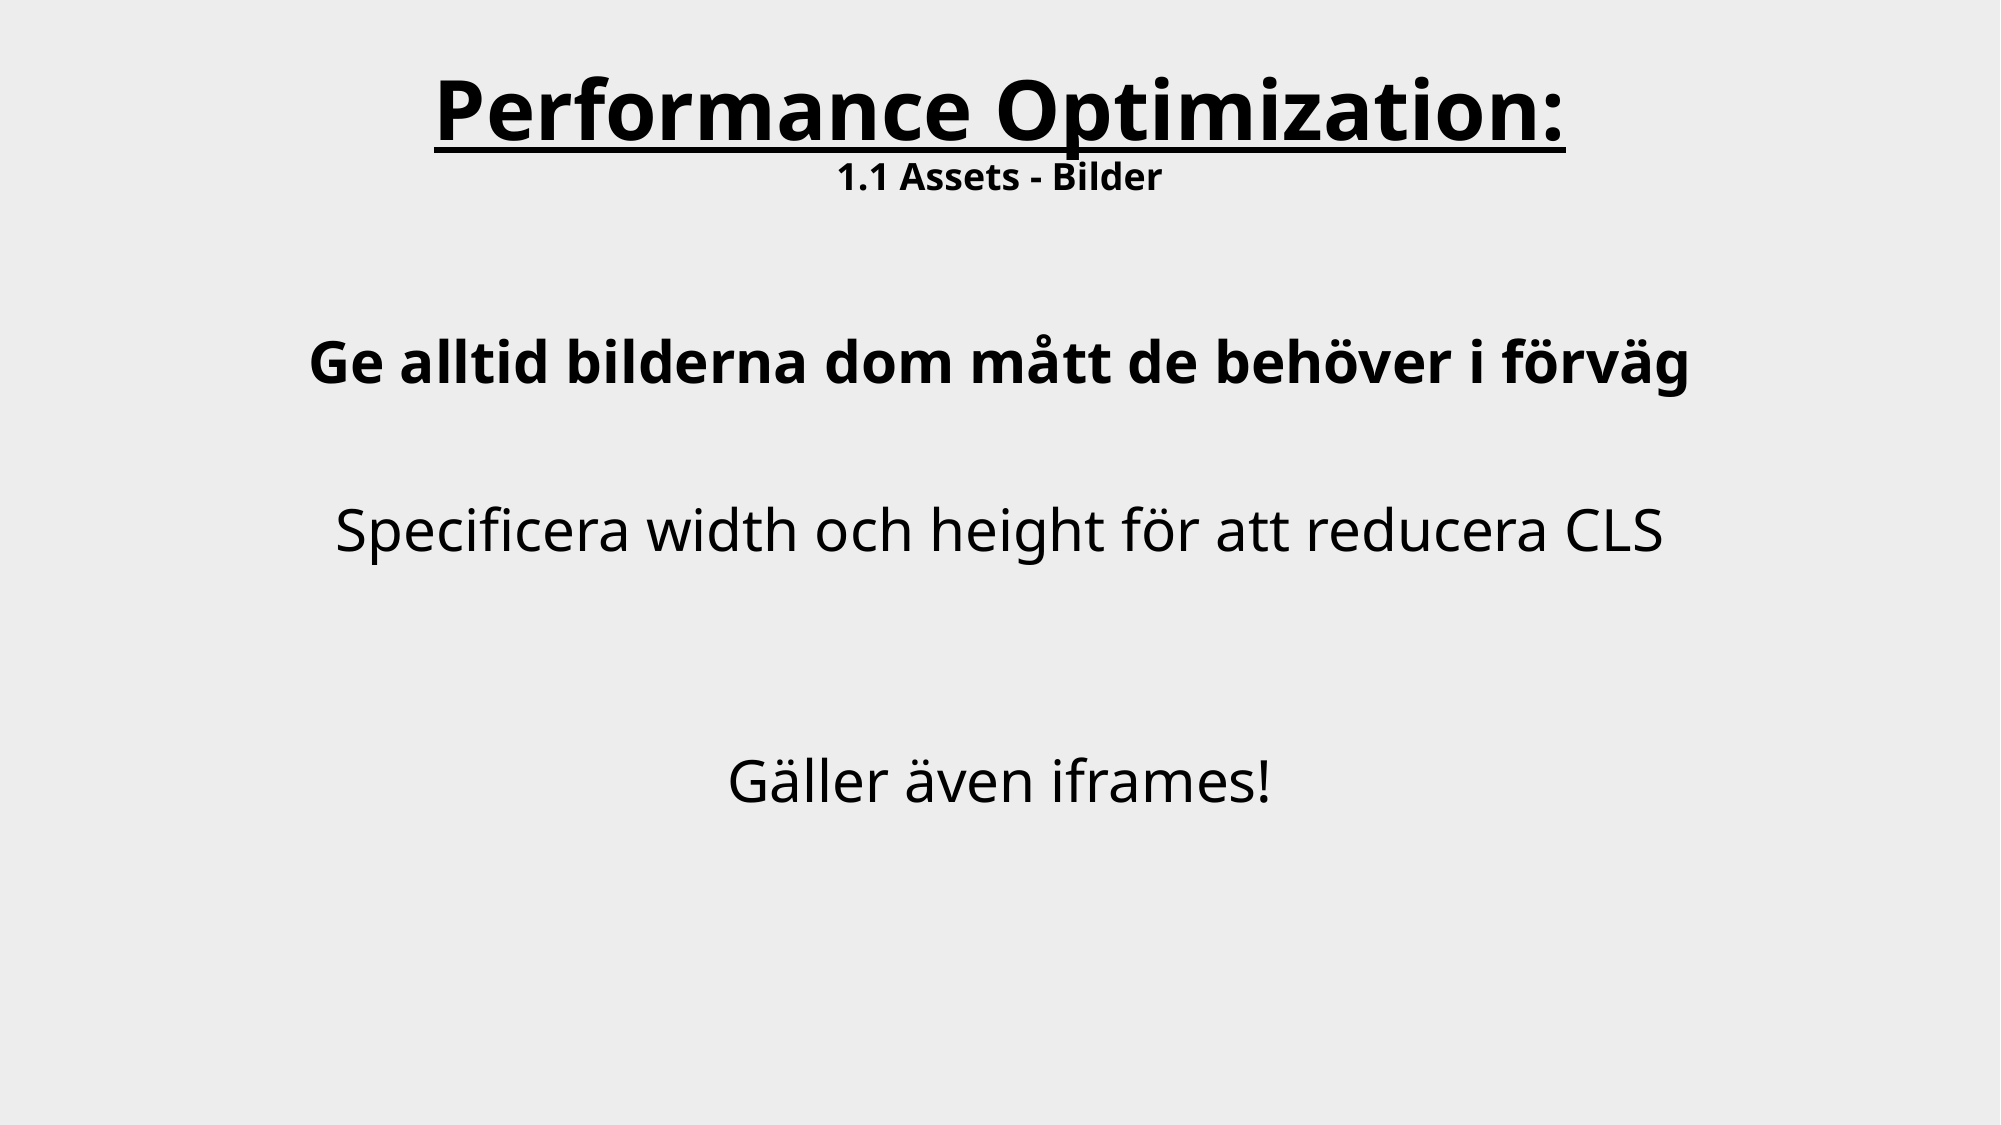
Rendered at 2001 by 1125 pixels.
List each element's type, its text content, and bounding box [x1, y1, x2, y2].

list Ge alltid bilderna dom mått de behöver i förväg Specificera width och height för att reducera CLS Gäller även iframes! [137, 235, 1863, 1078]
title Performance Optimization: 1.1 Assets - Bilder [281, 47, 1718, 221]
